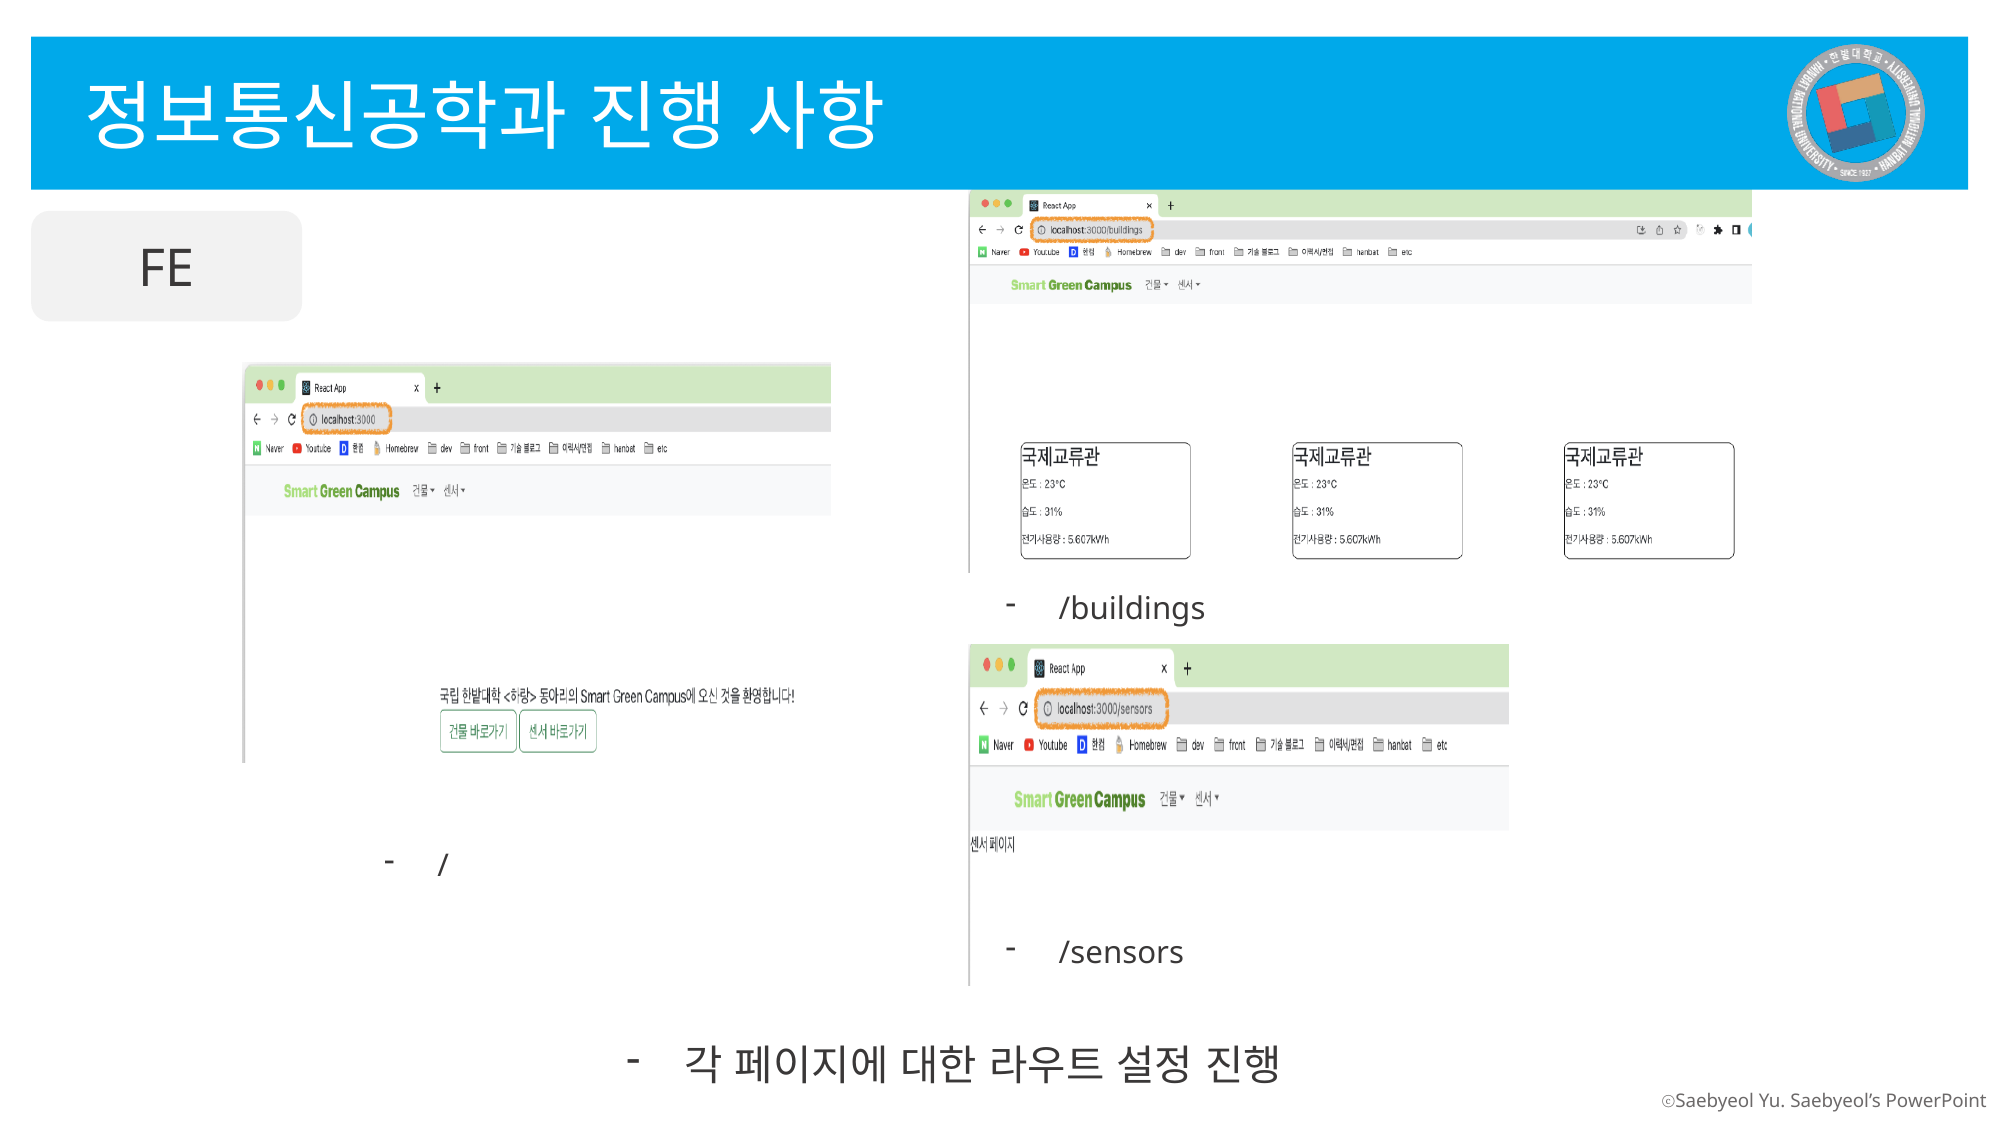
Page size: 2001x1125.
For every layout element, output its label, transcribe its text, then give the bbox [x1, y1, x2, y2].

picture [968, 644, 1509, 986]
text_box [31, 36, 1969, 190]
text_box / [347, 830, 685, 898]
picture [968, 190, 1752, 574]
picture [242, 362, 831, 763]
text_box /buildings [968, 574, 1274, 641]
text_box FE [31, 210, 303, 322]
text_box 각 페이지에 대한 라우트 설정 진행 [594, 1023, 1405, 1104]
